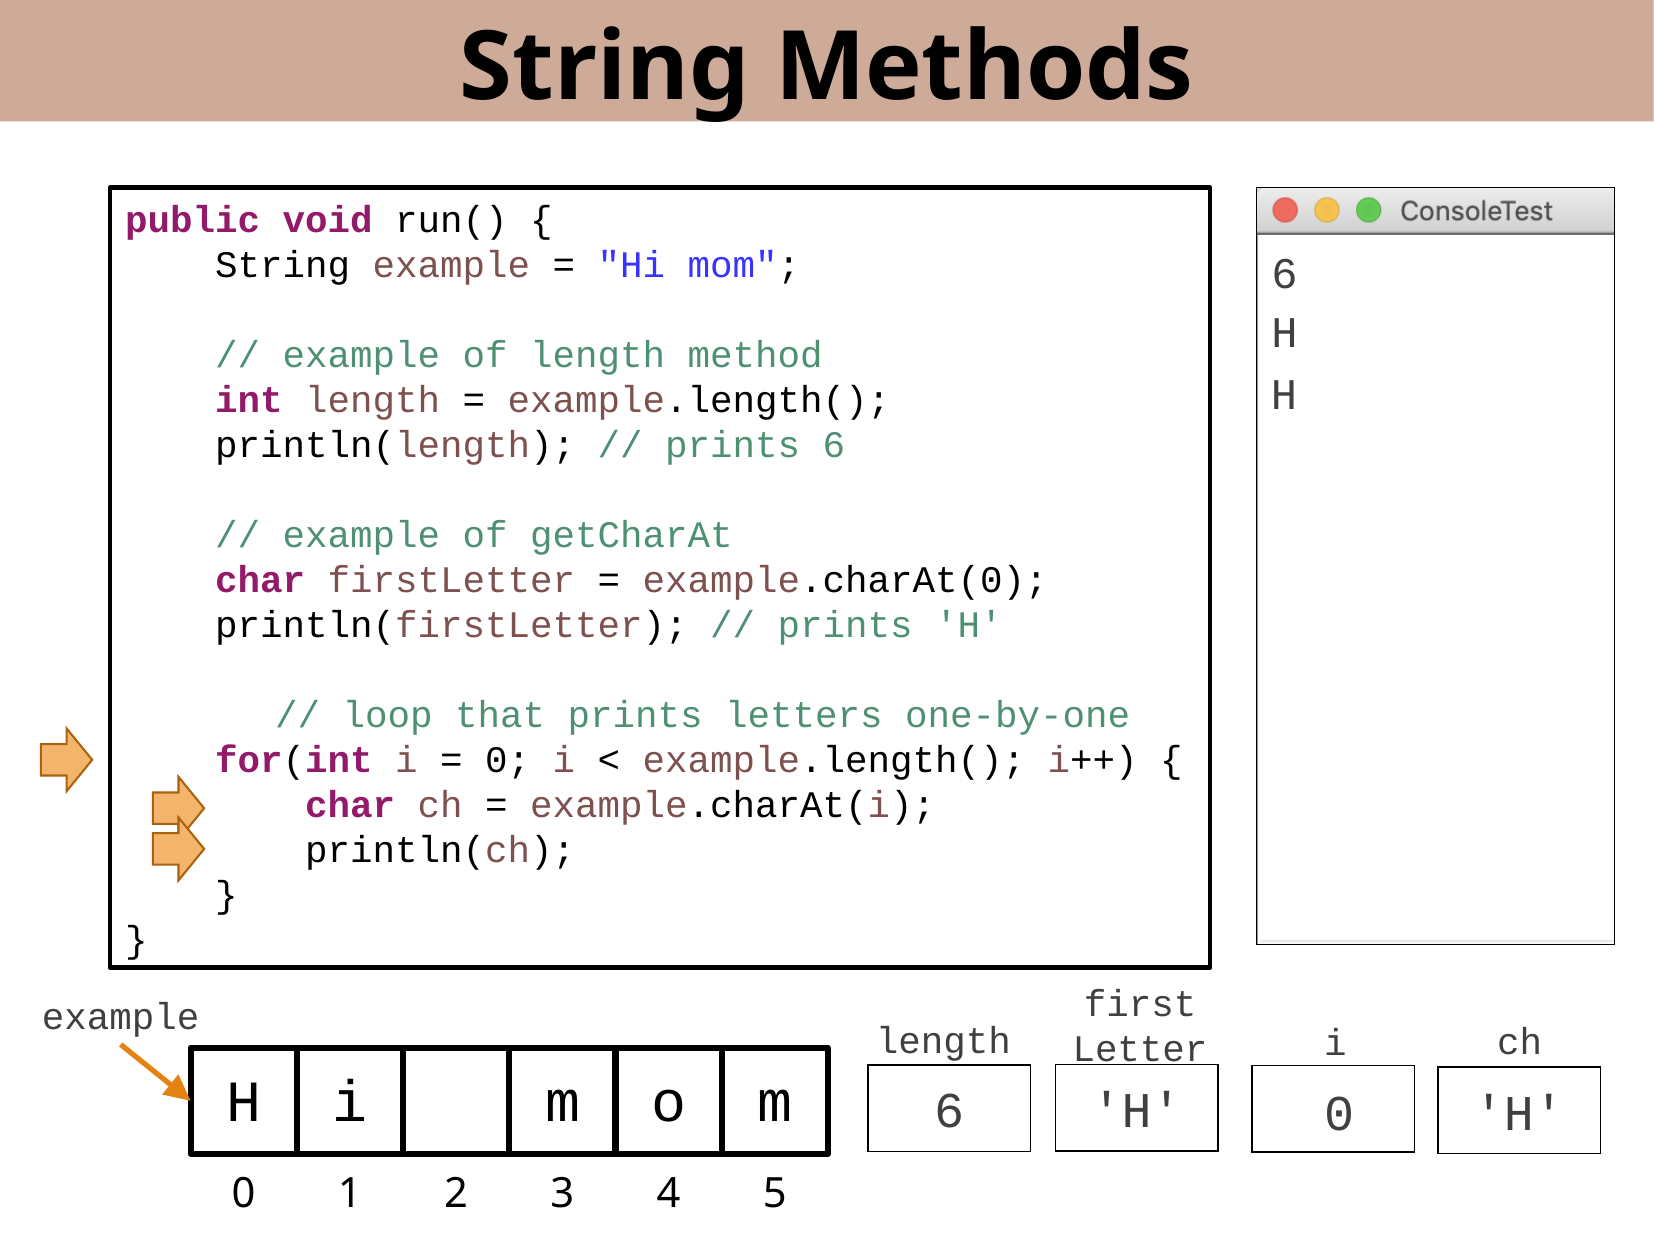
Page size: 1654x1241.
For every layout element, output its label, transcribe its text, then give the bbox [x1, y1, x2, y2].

text_box [40, 728, 93, 792]
text_box 0 [1309, 1072, 1370, 1148]
text_box length [861, 1008, 1026, 1069]
text_box 'H' [1459, 1072, 1579, 1148]
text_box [120, 1044, 191, 1102]
text_box [867, 1064, 1031, 1152]
text_box [152, 817, 205, 881]
text_box String Methods [0, 0, 1654, 122]
text_box ch [1440, 1009, 1599, 1066]
text_box [152, 776, 205, 829]
text_box [1055, 1064, 1219, 1152]
picture [1255, 187, 1615, 945]
text_box 6 [919, 1069, 980, 1145]
text_box [1438, 1066, 1601, 1154]
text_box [189, 1047, 829, 1235]
text_box [1252, 1065, 1415, 1153]
text_box public void run() { String example = "Hi mom"; // example of length method int length = example.length(); println(length); // prints 6 // example of getCharAt char firstLetter = example.charAt(0); println(firstLetter); // prints 'H' // loop that prints letters one-by-one for(int i = 0; i < example.length(); i++) { char ch = example.charAt(i); println(ch); } } [110, 187, 1210, 968]
text_box i [1256, 1010, 1415, 1065]
text_box example [27, 984, 215, 1045]
text_box 'H' [1076, 1070, 1197, 1145]
text_box first Letter [1051, 971, 1229, 1077]
